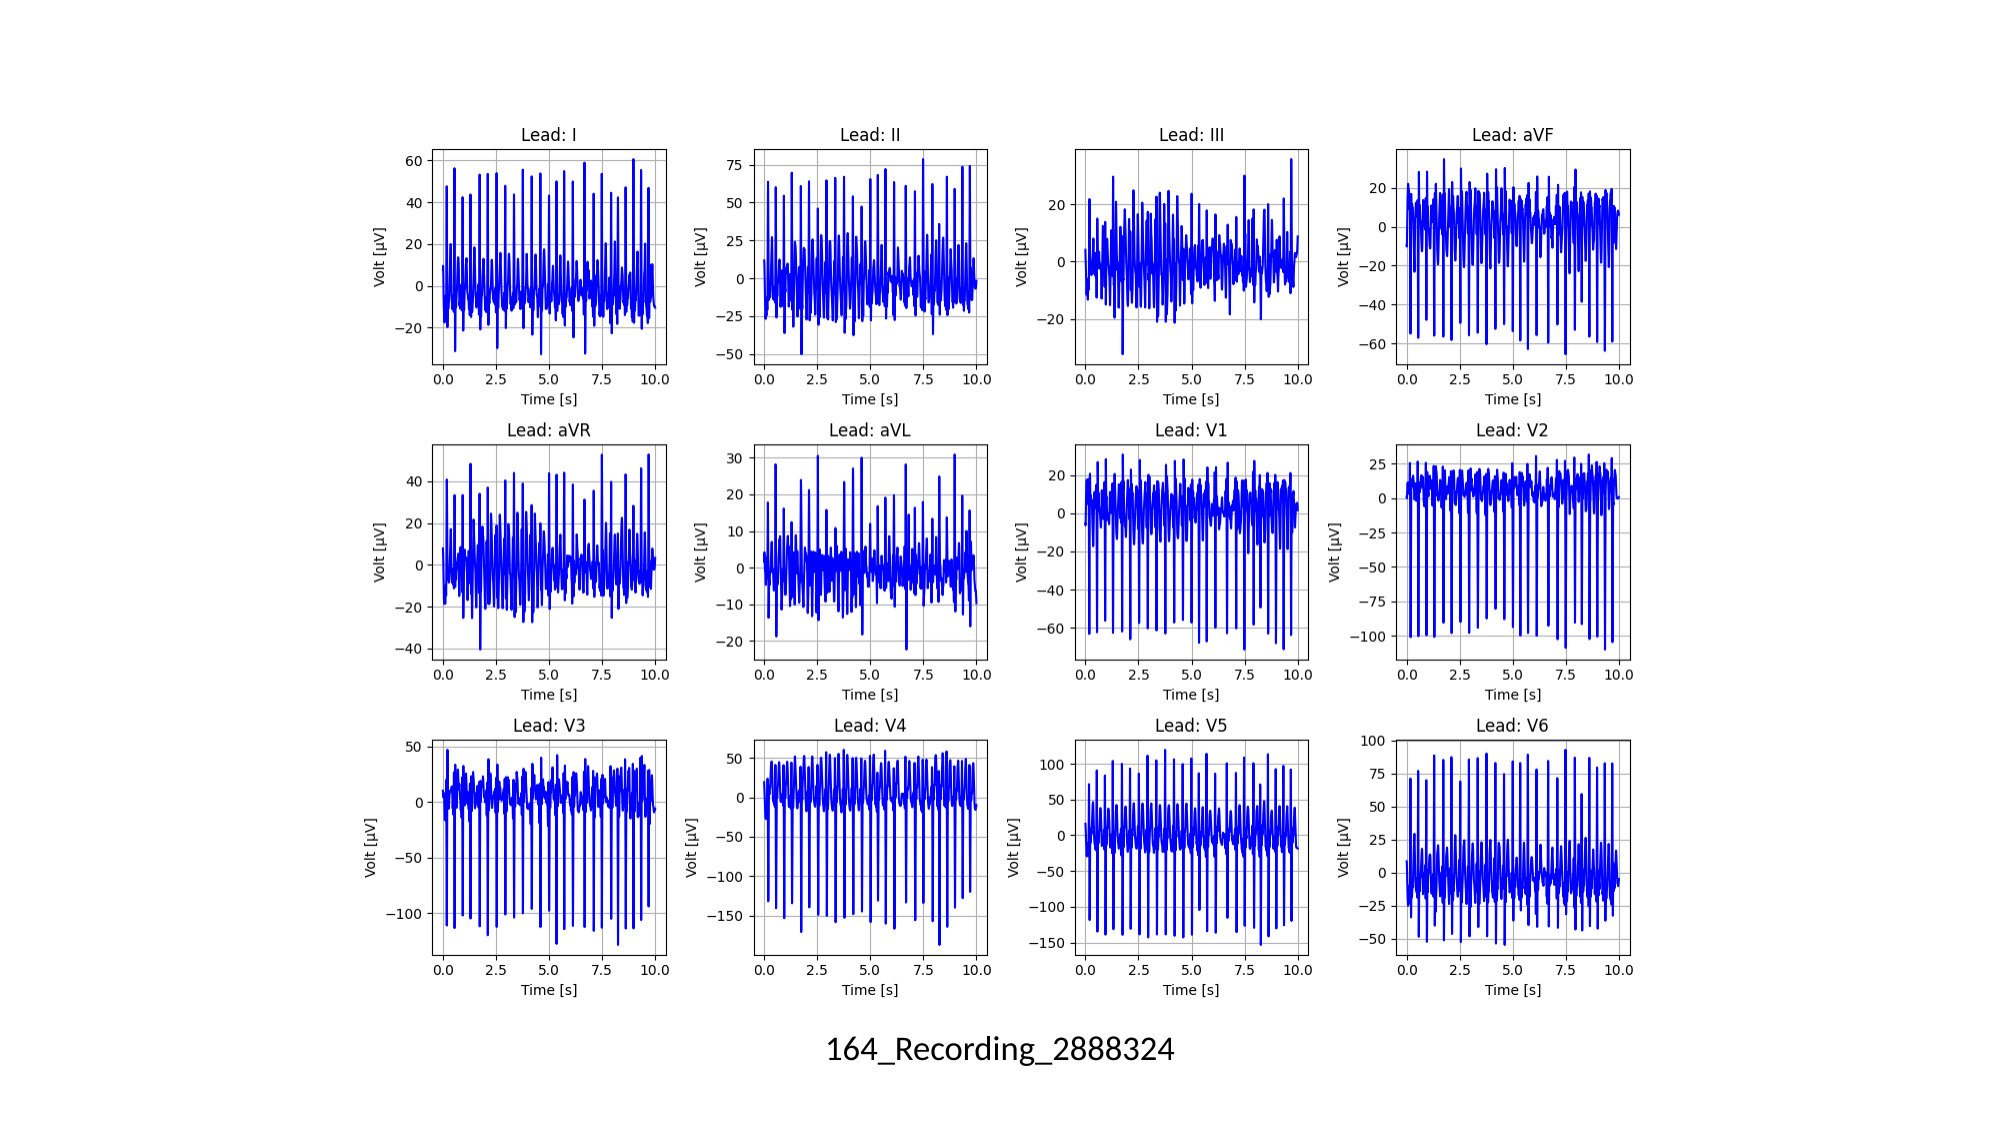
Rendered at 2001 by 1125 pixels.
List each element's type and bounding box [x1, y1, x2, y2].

text_box [349, 112, 1650, 1075]
